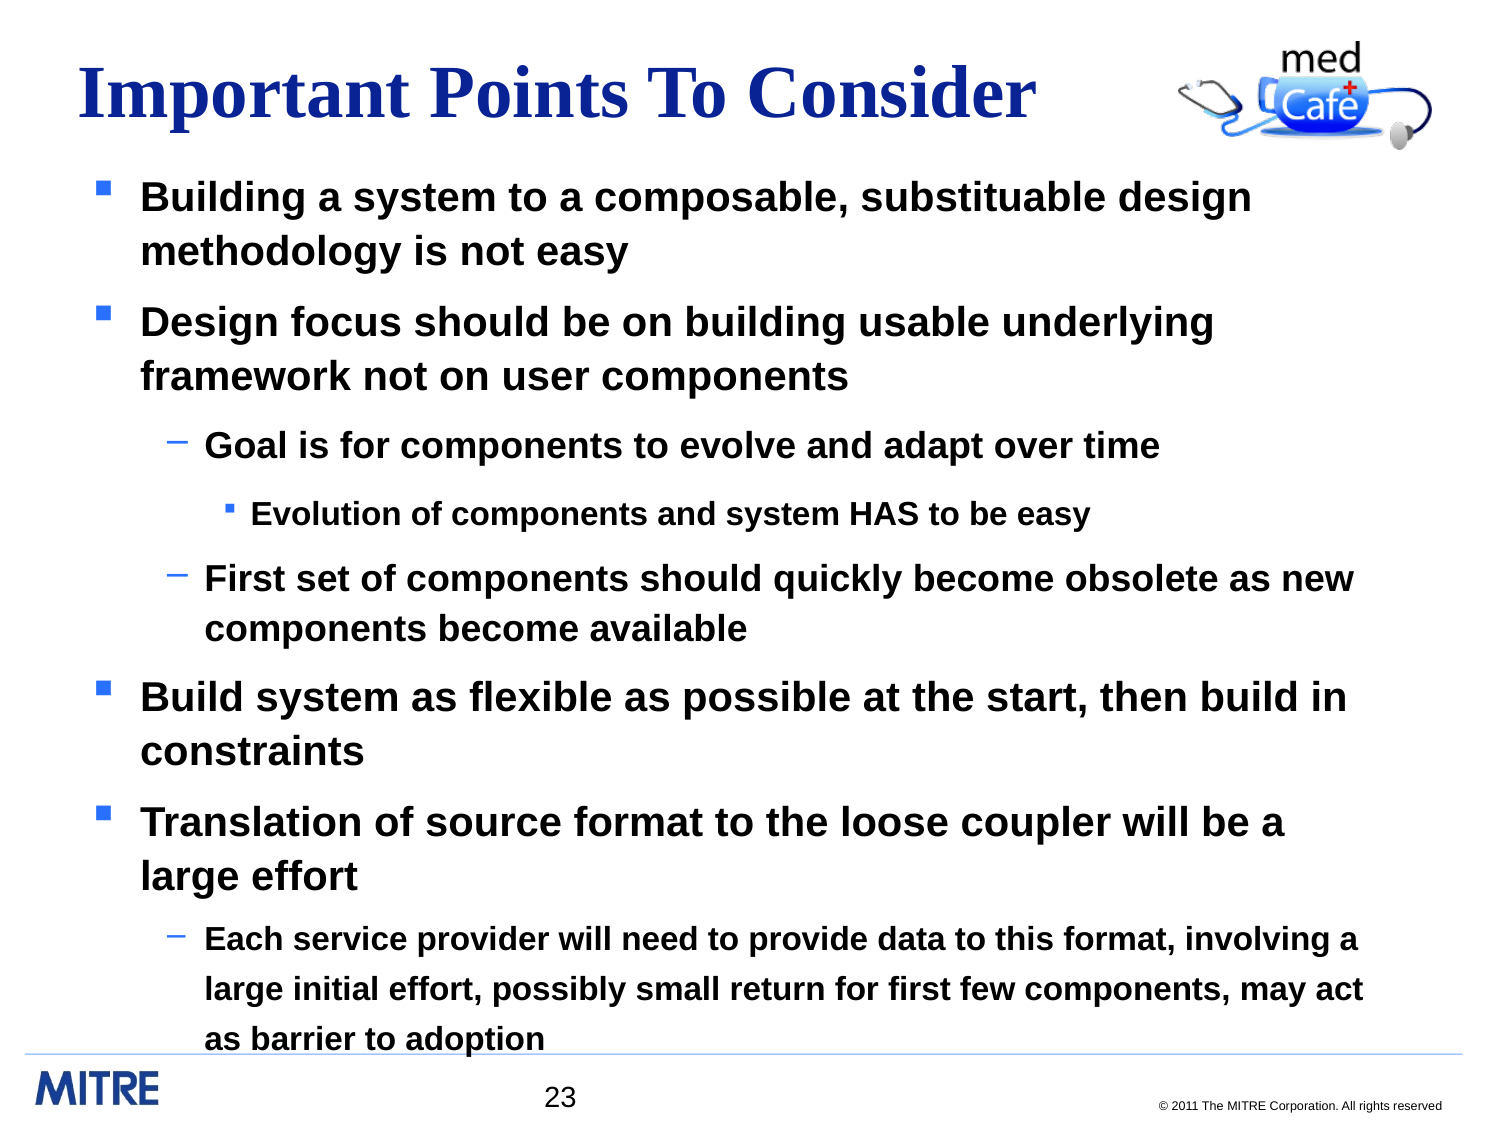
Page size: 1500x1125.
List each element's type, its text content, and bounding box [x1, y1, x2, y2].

list Building a system to a composable, substituable design methodology is not easy Design focus should be on building usable underlying framework not on user components Goal is for components to evolve and adapt over time Evolution of components and system HAS to be easy First set of components should quickly become obsolete as new components become available Build system as flexible as possible at the start, then build in constraints Translation of source format to the loose coupler will be a large effort Each service provider will need to provide data to this format, involving a large initial effort, possibly small return for first few components, may act as barrier to adoption [76, 158, 1411, 948]
picture [1178, 41, 1432, 150]
picture [30, 1068, 163, 1111]
title Important Points To Consider [62, 62, 1413, 151]
